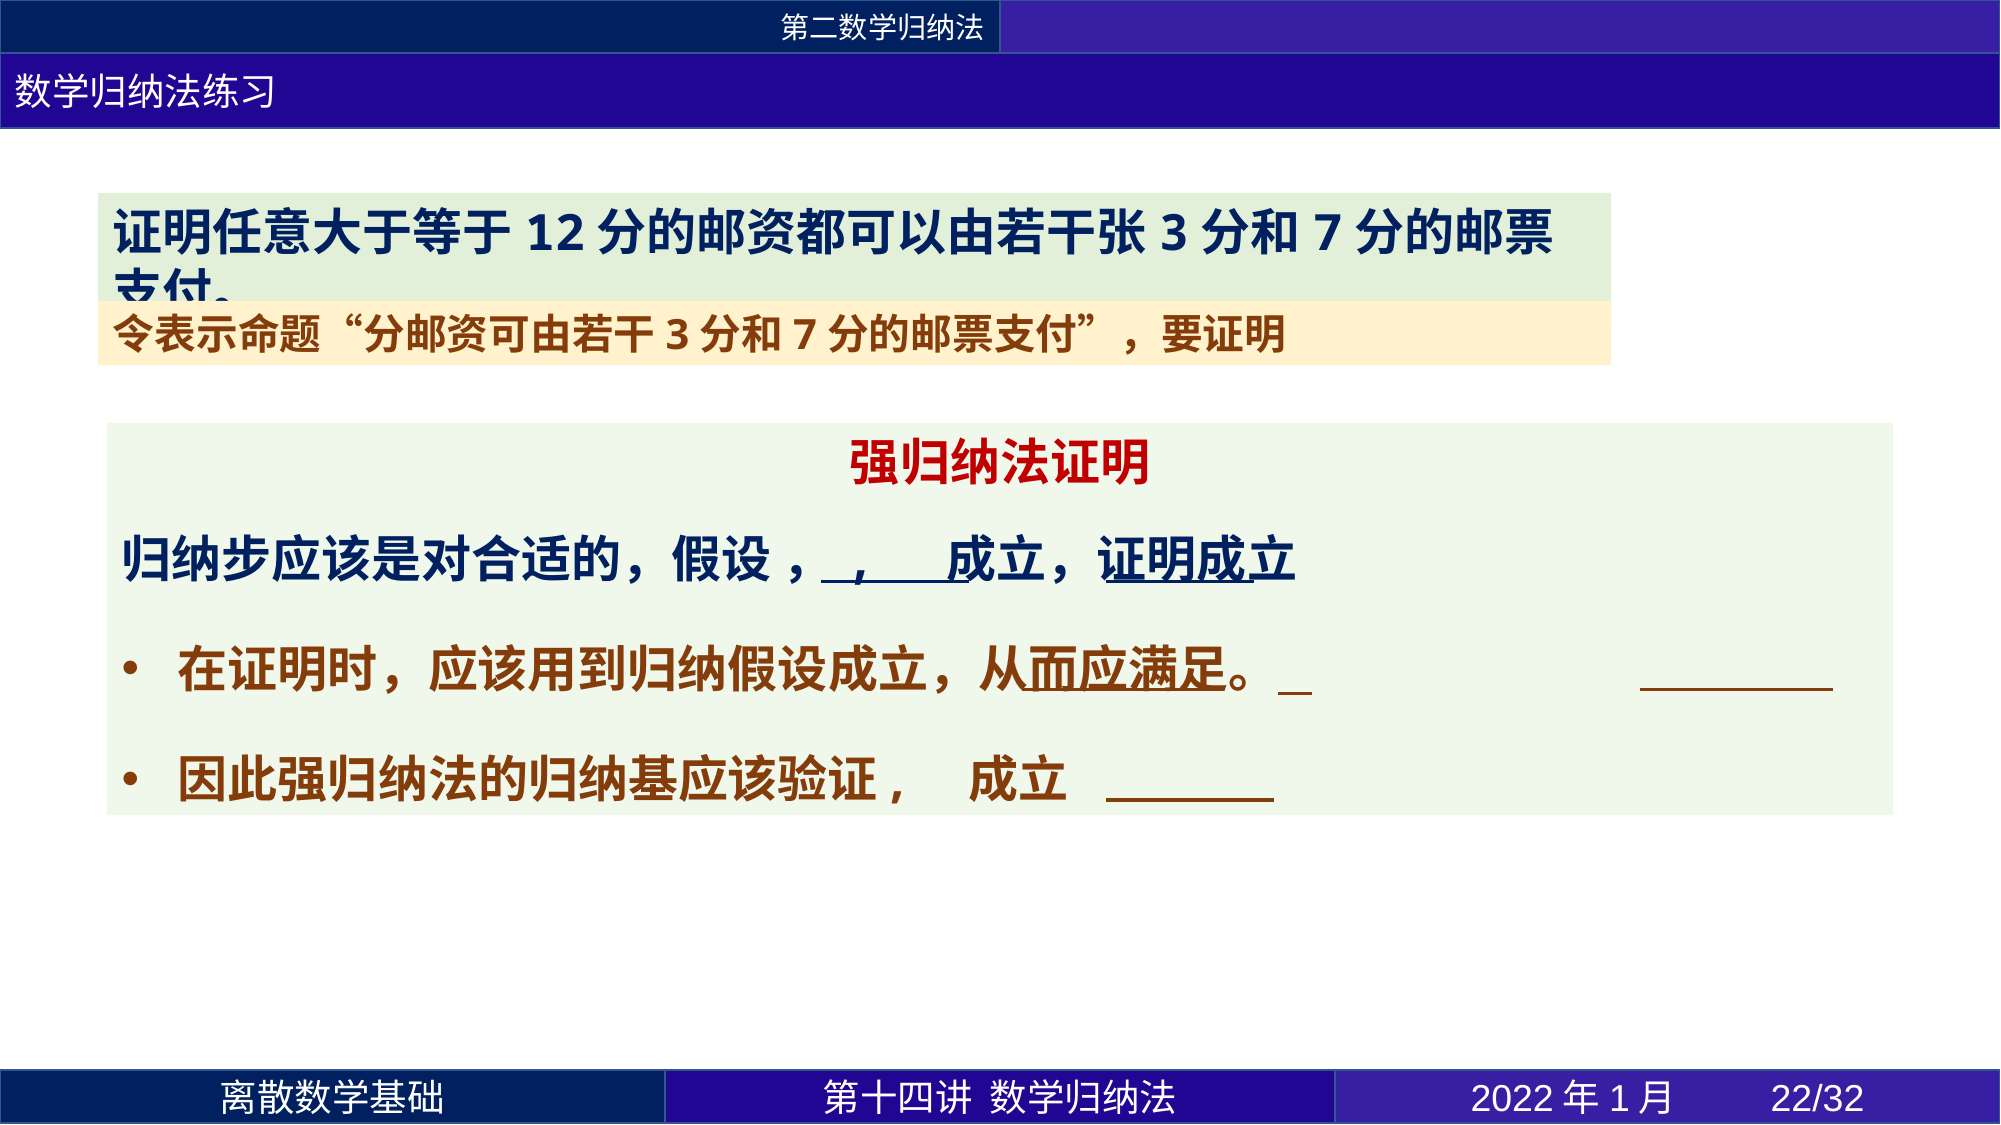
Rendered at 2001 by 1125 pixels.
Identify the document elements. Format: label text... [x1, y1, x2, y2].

text_box 第十四讲 数学归纳法 [664, 1069, 1334, 1124]
text_box 证明任意大于等于12分的邮资都可以由若干张3分和7分的邮票支付。 [98, 192, 1612, 300]
text_box 离散数学基础 [0, 1069, 664, 1124]
text_box 第二数学归纳法 [0, 0, 999, 52]
text_box 数学归纳法练习 [0, 52, 2000, 129]
text_box [999, 0, 2000, 52]
text_box 2022年1月 22/32 [1334, 1069, 2000, 1124]
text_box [106, 422, 1893, 820]
